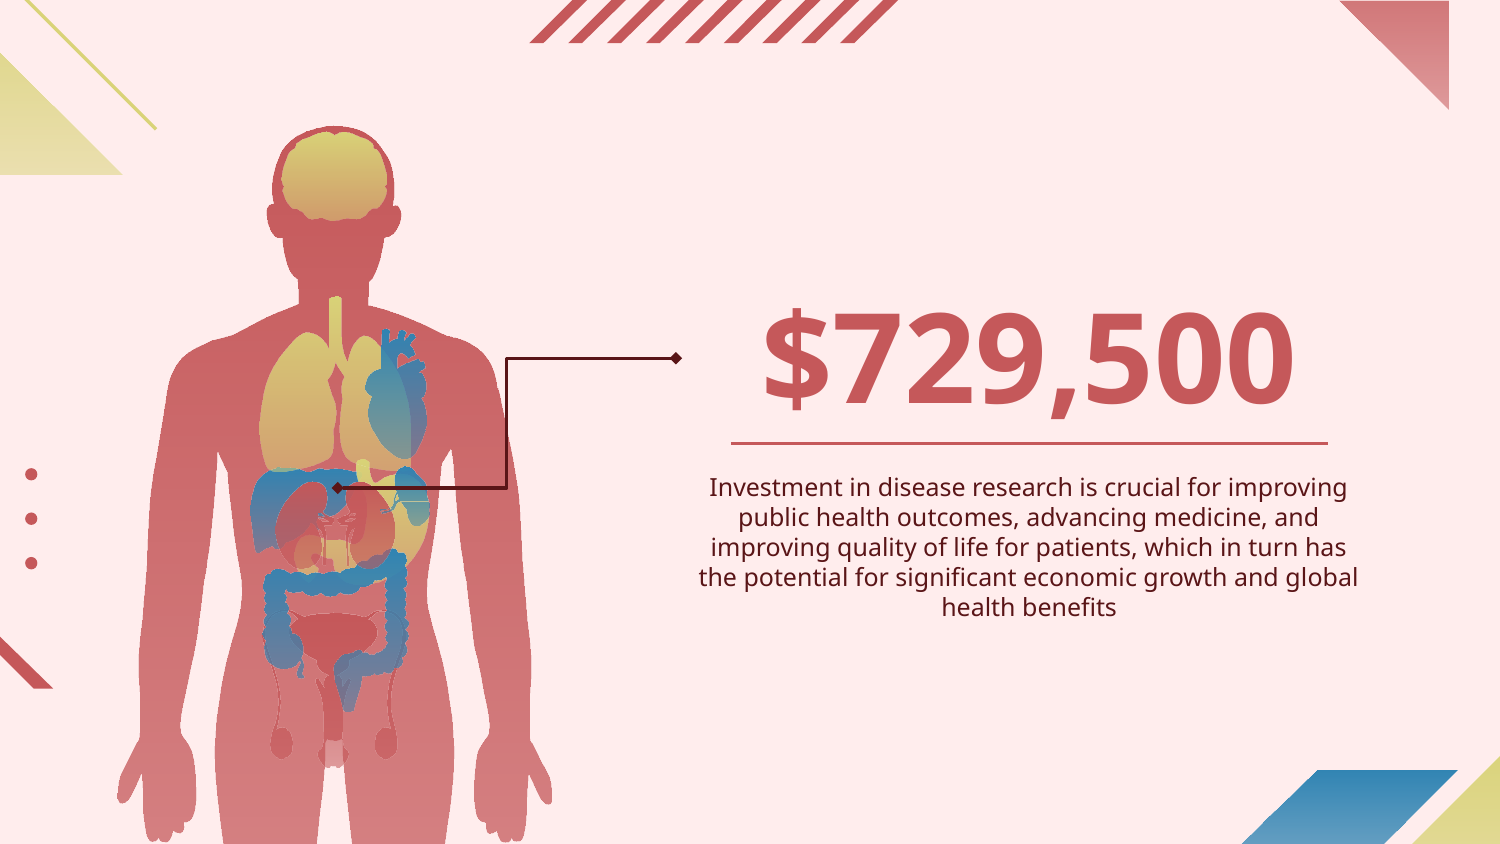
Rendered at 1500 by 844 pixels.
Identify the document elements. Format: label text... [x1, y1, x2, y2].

title $729,500 [675, 272, 1383, 444]
subtitle Investment in disease research is crucial for improving public health outcomes, advancing medicine, and improving quality of life for patients, which in turn has the potential for significant economic growth and global health benefits [675, 456, 1383, 602]
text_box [116, 124, 552, 844]
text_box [337, 357, 677, 489]
